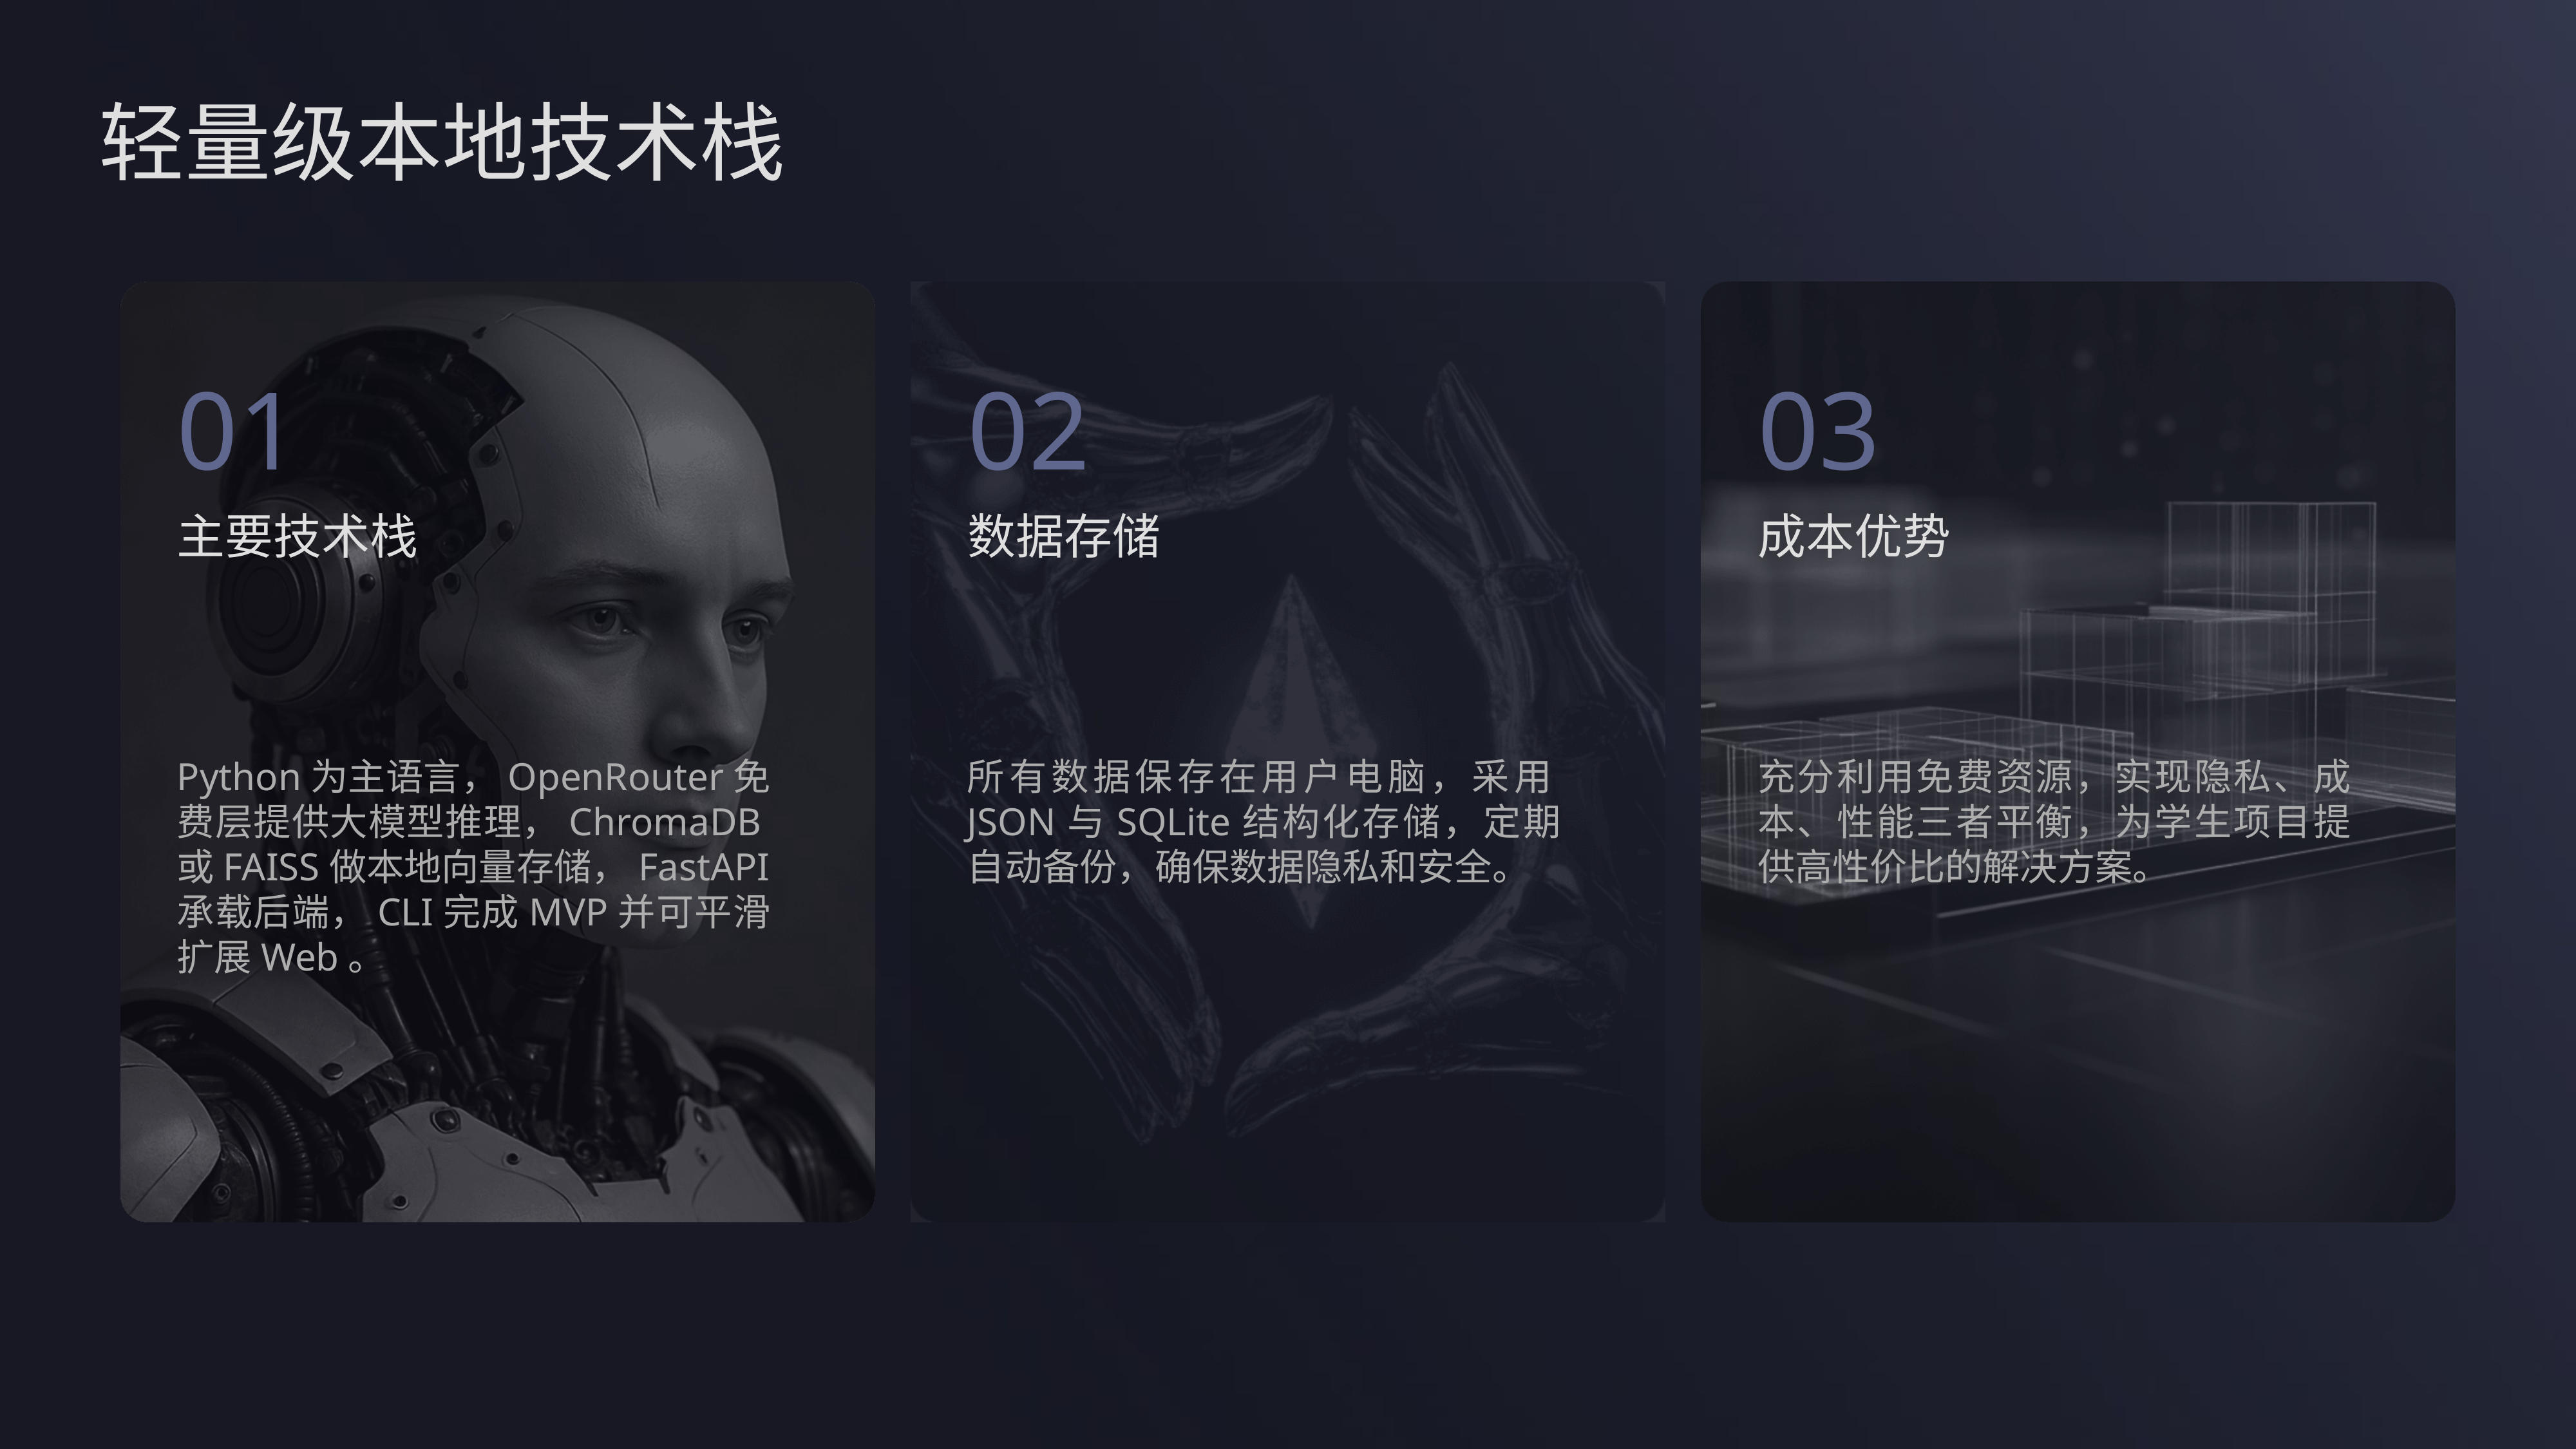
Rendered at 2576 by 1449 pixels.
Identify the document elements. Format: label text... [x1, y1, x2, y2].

picture [0, 0, 2576, 1449]
text_box 轻量级本地技术栈 [99, 88, 1263, 220]
